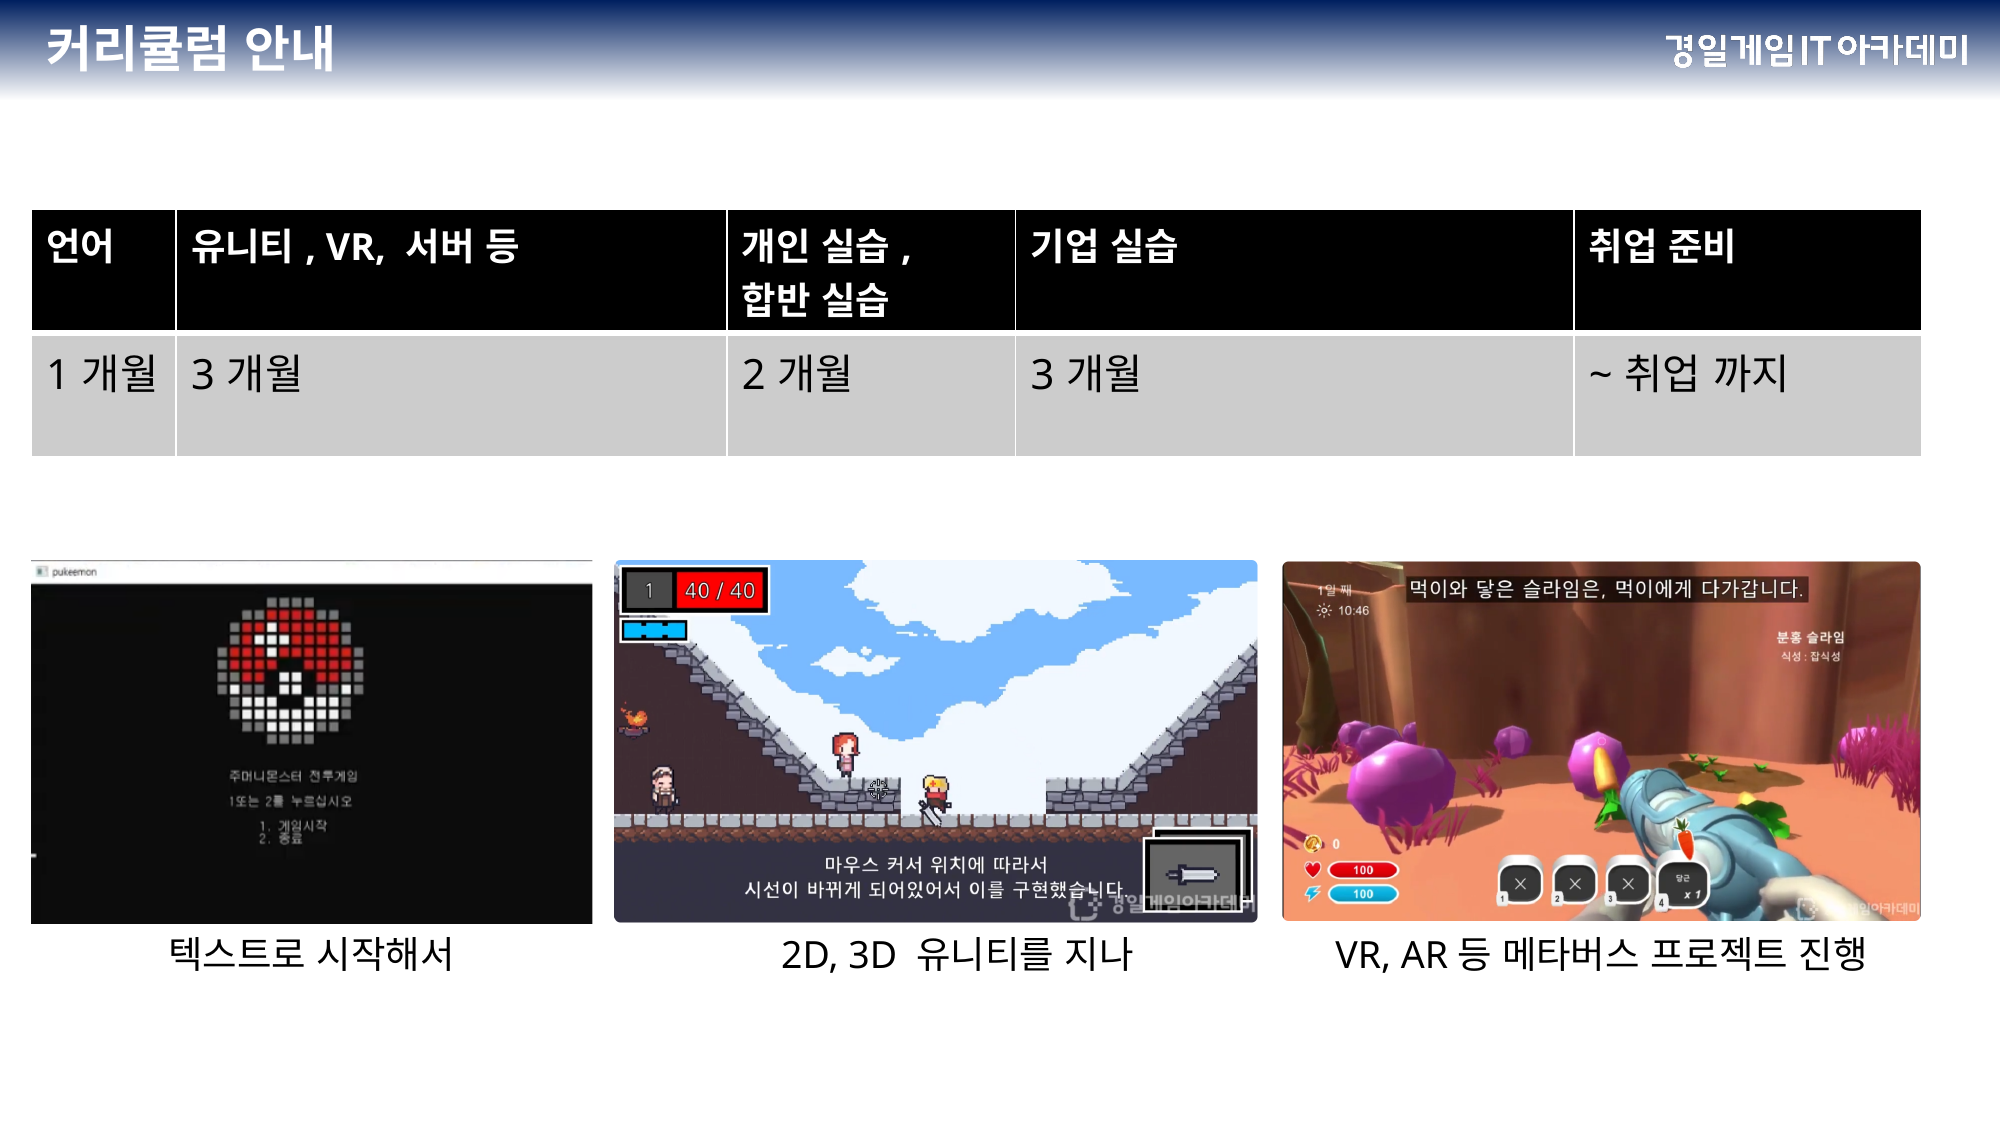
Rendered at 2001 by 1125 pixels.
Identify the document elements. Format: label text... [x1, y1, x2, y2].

picture [1633, 0, 1999, 154]
title 커리큘럼 안내 [31, 0, 1639, 103]
text_box VR, AR등 메타버스 프로젝트 진행 [1320, 924, 1884, 984]
table_header 취업 준비 [1575, 210, 1921, 330]
picture [1281, 559, 1922, 924]
table_header 언어 [32, 210, 175, 330]
table_header 유니티, VR, 서버 등 [177, 210, 726, 330]
table_cell 3개월 [1016, 336, 1573, 456]
table_header 기업 실습 [1016, 210, 1573, 330]
table_cell 2개월 [728, 336, 1015, 456]
table_cell 1개월 [32, 336, 175, 456]
picture [614, 559, 1260, 924]
picture [31, 559, 593, 924]
text_box 2D, 3D 유니티를 지나 [766, 924, 1149, 984]
table_cell 3개월 [177, 336, 726, 456]
text_box 텍스트로 시작해서 [153, 924, 470, 984]
table_cell ~취업 까지 [1575, 336, 1921, 456]
table_header 개인 실습, 합반 실습 [728, 210, 1015, 330]
